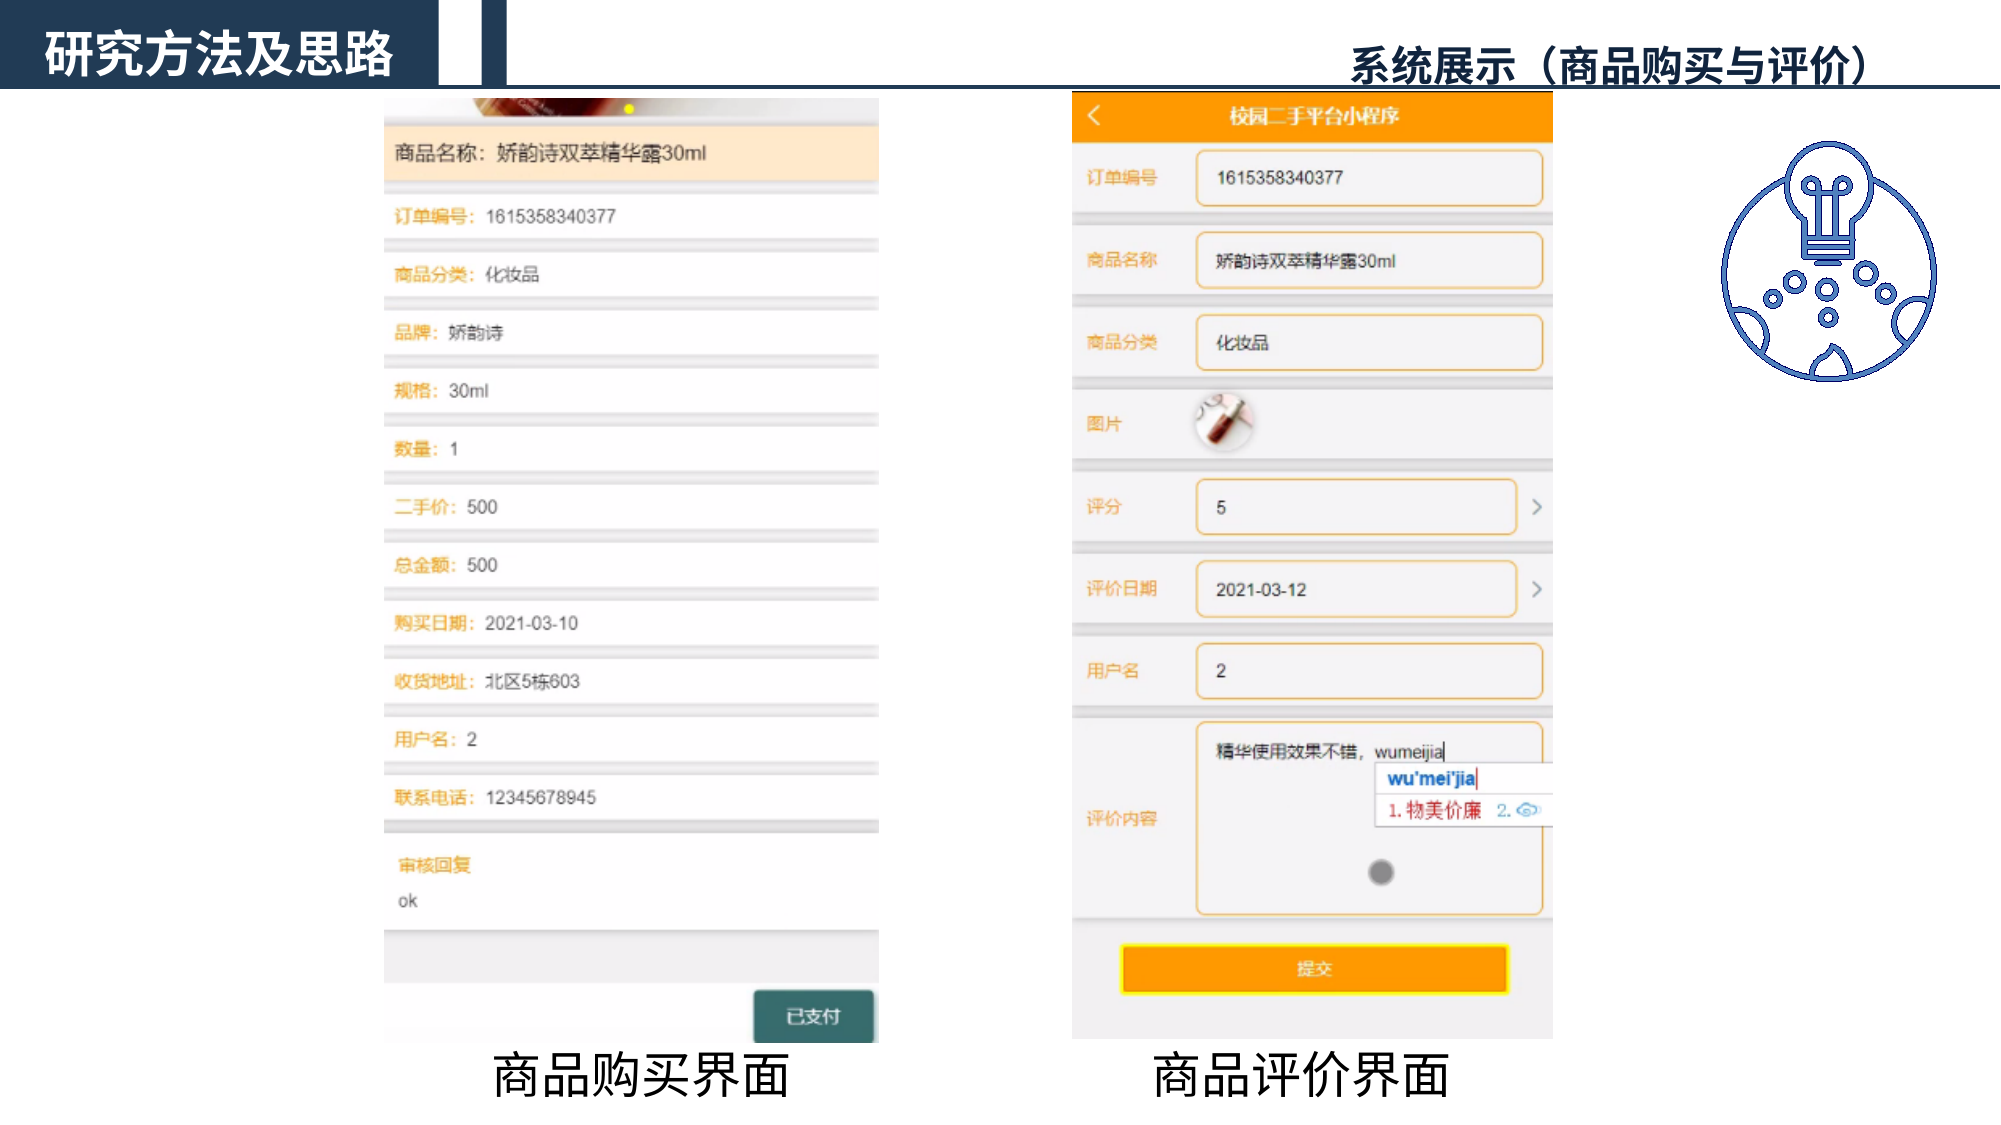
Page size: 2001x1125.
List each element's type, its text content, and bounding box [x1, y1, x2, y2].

text_box [1721, 141, 1937, 382]
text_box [0, 0, 2000, 99]
text_box 商品评价界面 [1090, 1039, 1491, 1111]
text_box 商品购买界面 [431, 1043, 832, 1111]
picture [1072, 91, 1553, 1039]
picture [384, 98, 879, 1043]
